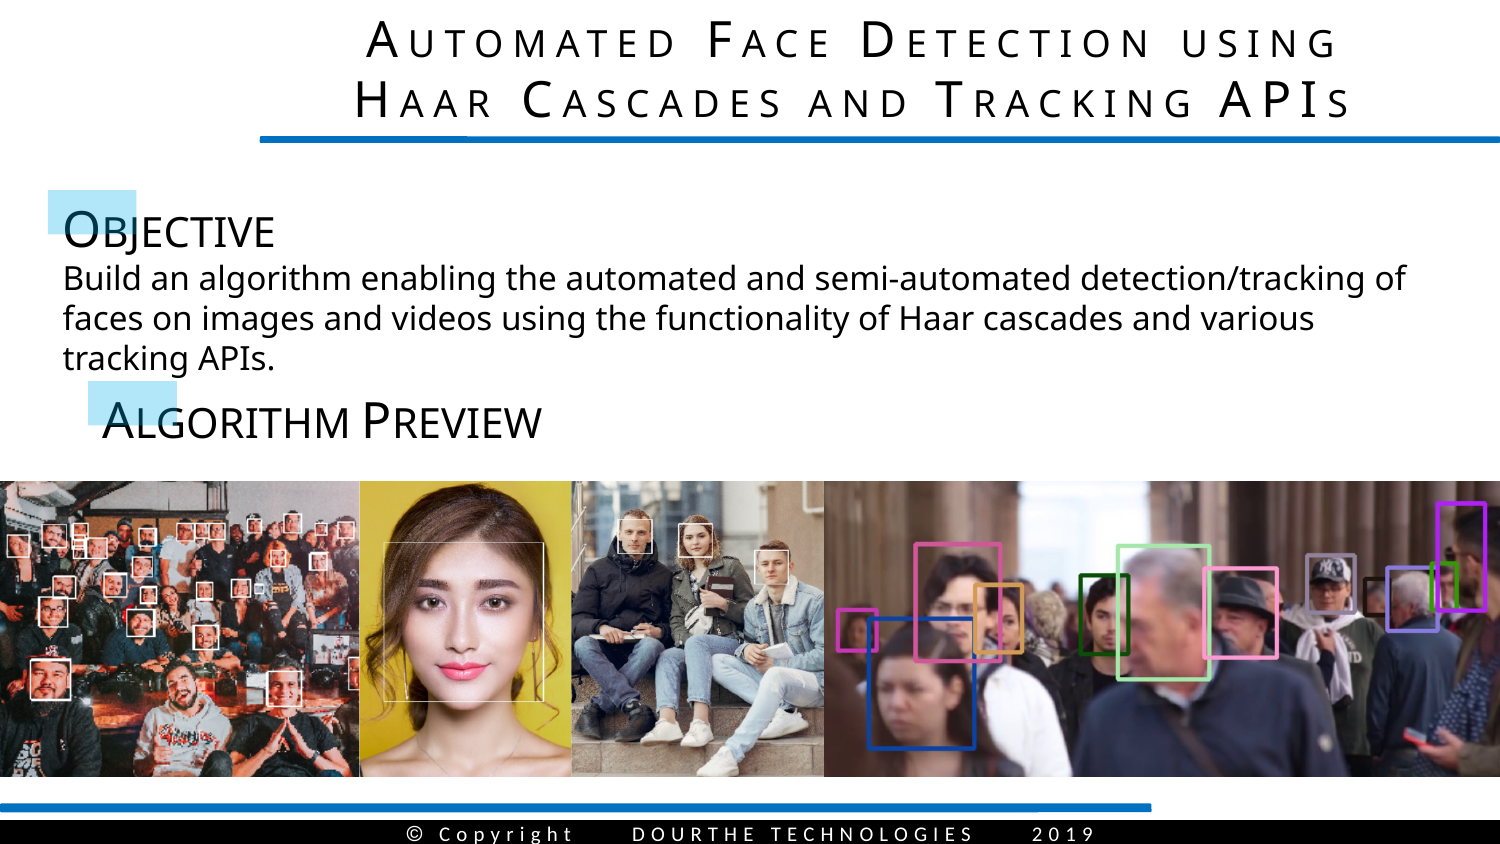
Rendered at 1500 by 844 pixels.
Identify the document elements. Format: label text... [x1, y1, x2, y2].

text_box ALGORITHM PREVIEW [88, 381, 1452, 456]
text_box OBJECTIVE Build an algorithm enabling the automated and semi-automated detection/tracking of faces on images and videos using the functionality of Haar cascades and various tracking APIs. [48, 190, 1452, 385]
text_box  Copyright DOURTHE TECHNOLOGIES 2019 [0, 820, 1500, 844]
text_box [0, 802, 1153, 814]
text_box [47, 189, 138, 235]
text_box AUTOMATED FACE DETECTION USING HAAR CASCADES AND TRACKING APIS [201, 0, 1500, 135]
text_box [258, 135, 1500, 145]
text_box [87, 380, 178, 426]
picture [0, 480, 1500, 777]
